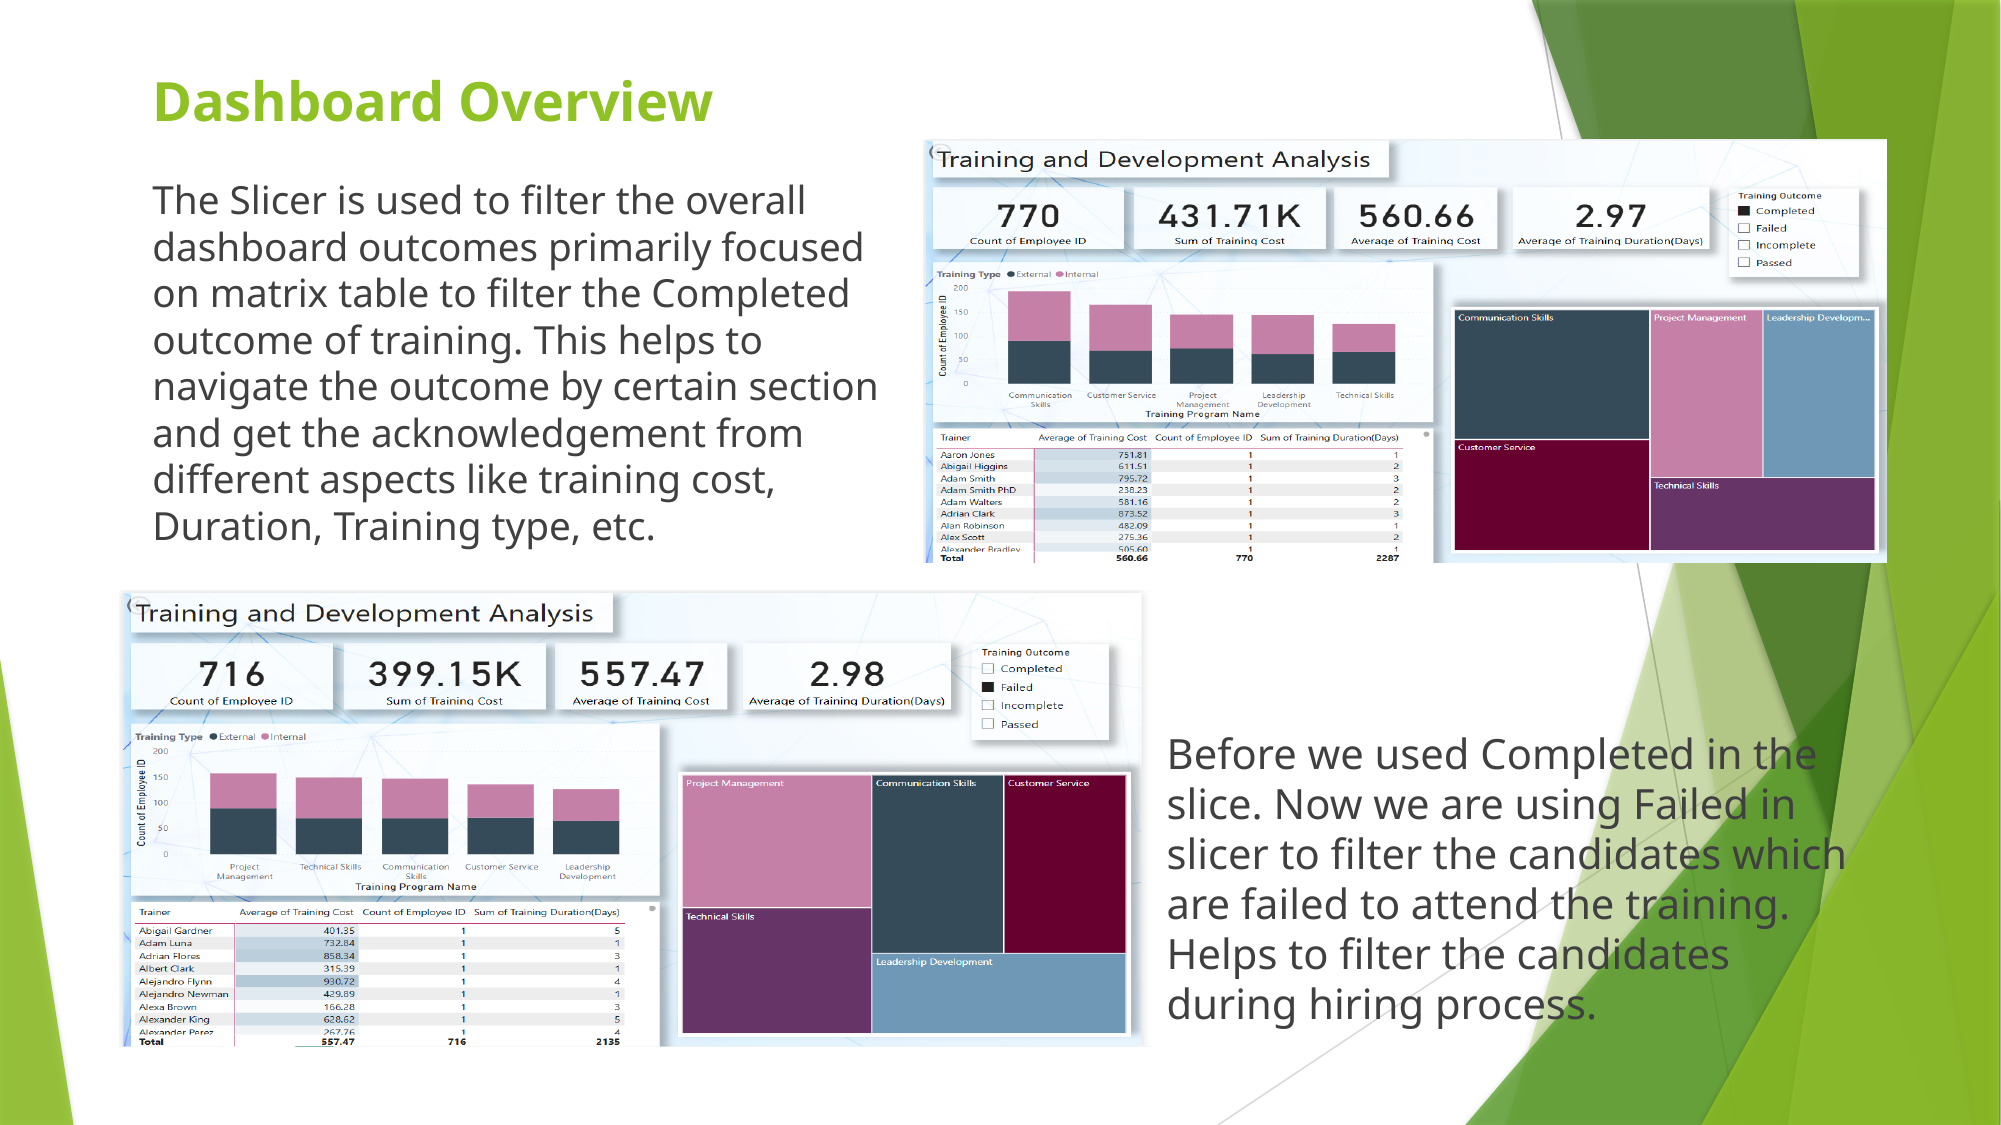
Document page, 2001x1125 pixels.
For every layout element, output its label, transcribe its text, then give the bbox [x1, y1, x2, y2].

picture [119, 590, 1153, 1048]
picture [922, 139, 1888, 563]
title Dashboard Overview [137, 59, 1863, 140]
list Before we used Completed in the slice. Now we are using Failed in slicer to filter the candidates which are failed to attend the training. Helps to filter the candidates during hiring process. [1156, 720, 1881, 1047]
list The Slicer is used to filter the overall dashboard outcomes primarily focused on matrix table to filter the Completed outcome of training. This helps to navigate the outcome by certain section and get the acknowledgement from different aspects like training cost, Duration, Training type, etc. [137, 168, 918, 563]
